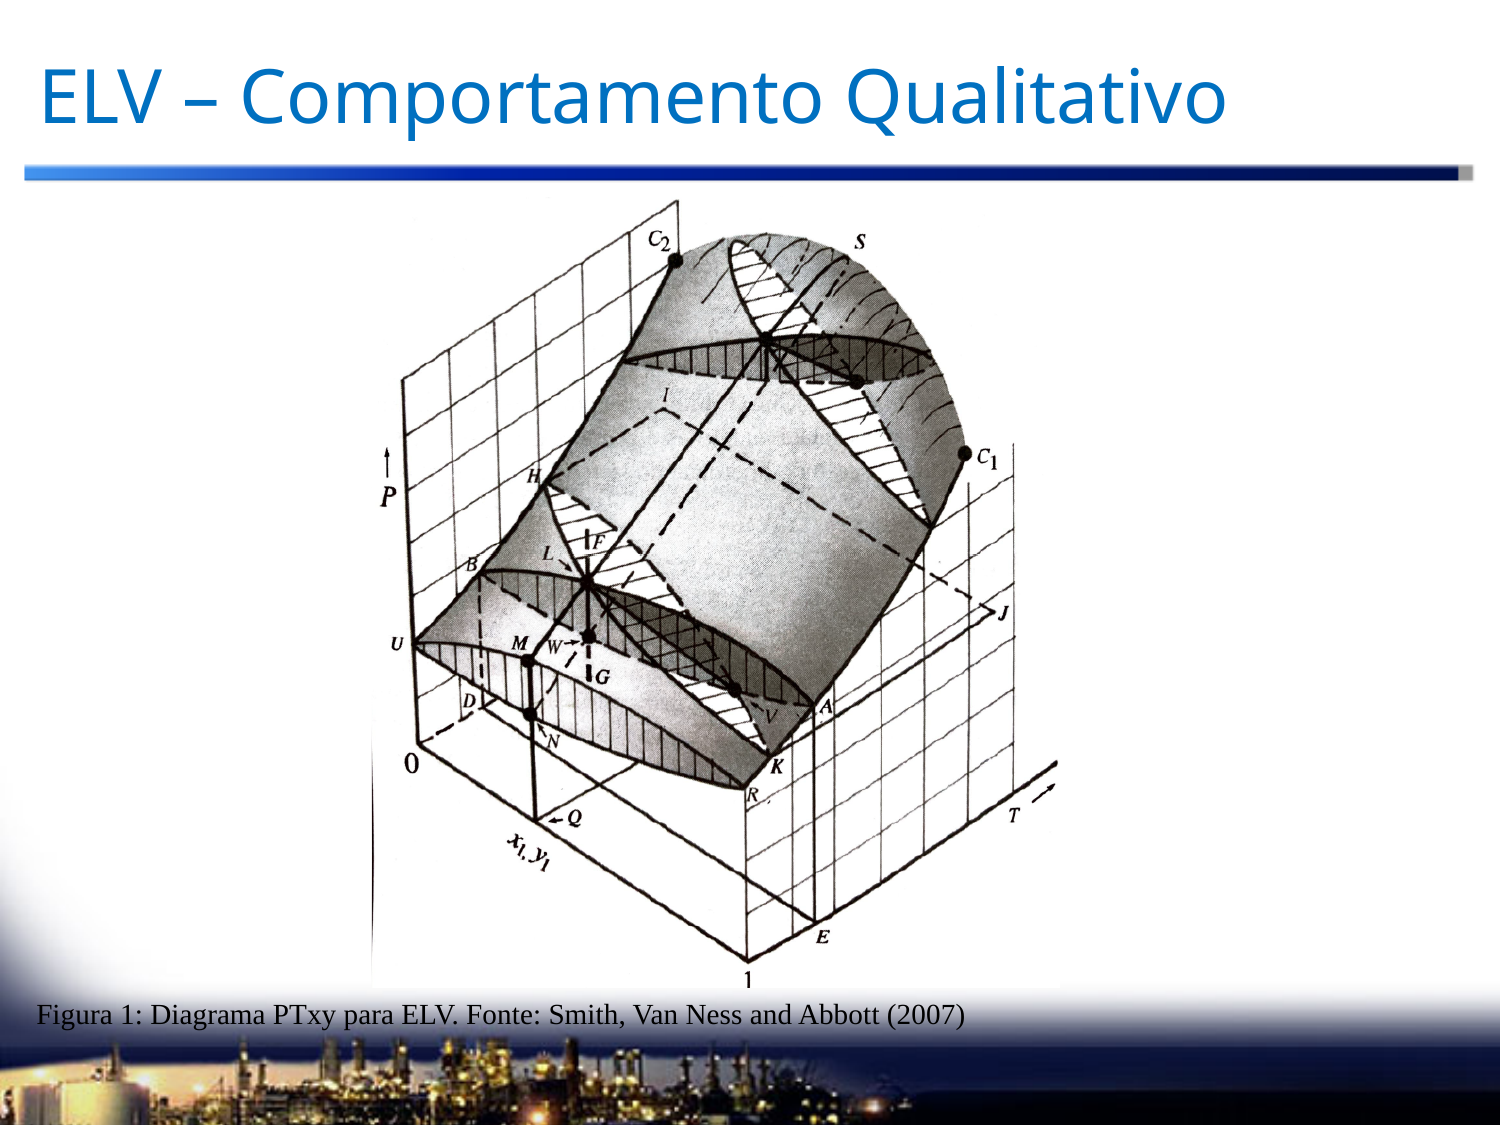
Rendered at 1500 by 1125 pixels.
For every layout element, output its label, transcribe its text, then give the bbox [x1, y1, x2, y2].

title ELV – Comportamento Qualitativo [23, 0, 1477, 188]
text_box Figura 1: Diagrama PTxy para ELV. Fonte: Smith, Van Ness and Abbott (2007) [21, 987, 1477, 1038]
picture [0, 0, 1500, 1125]
